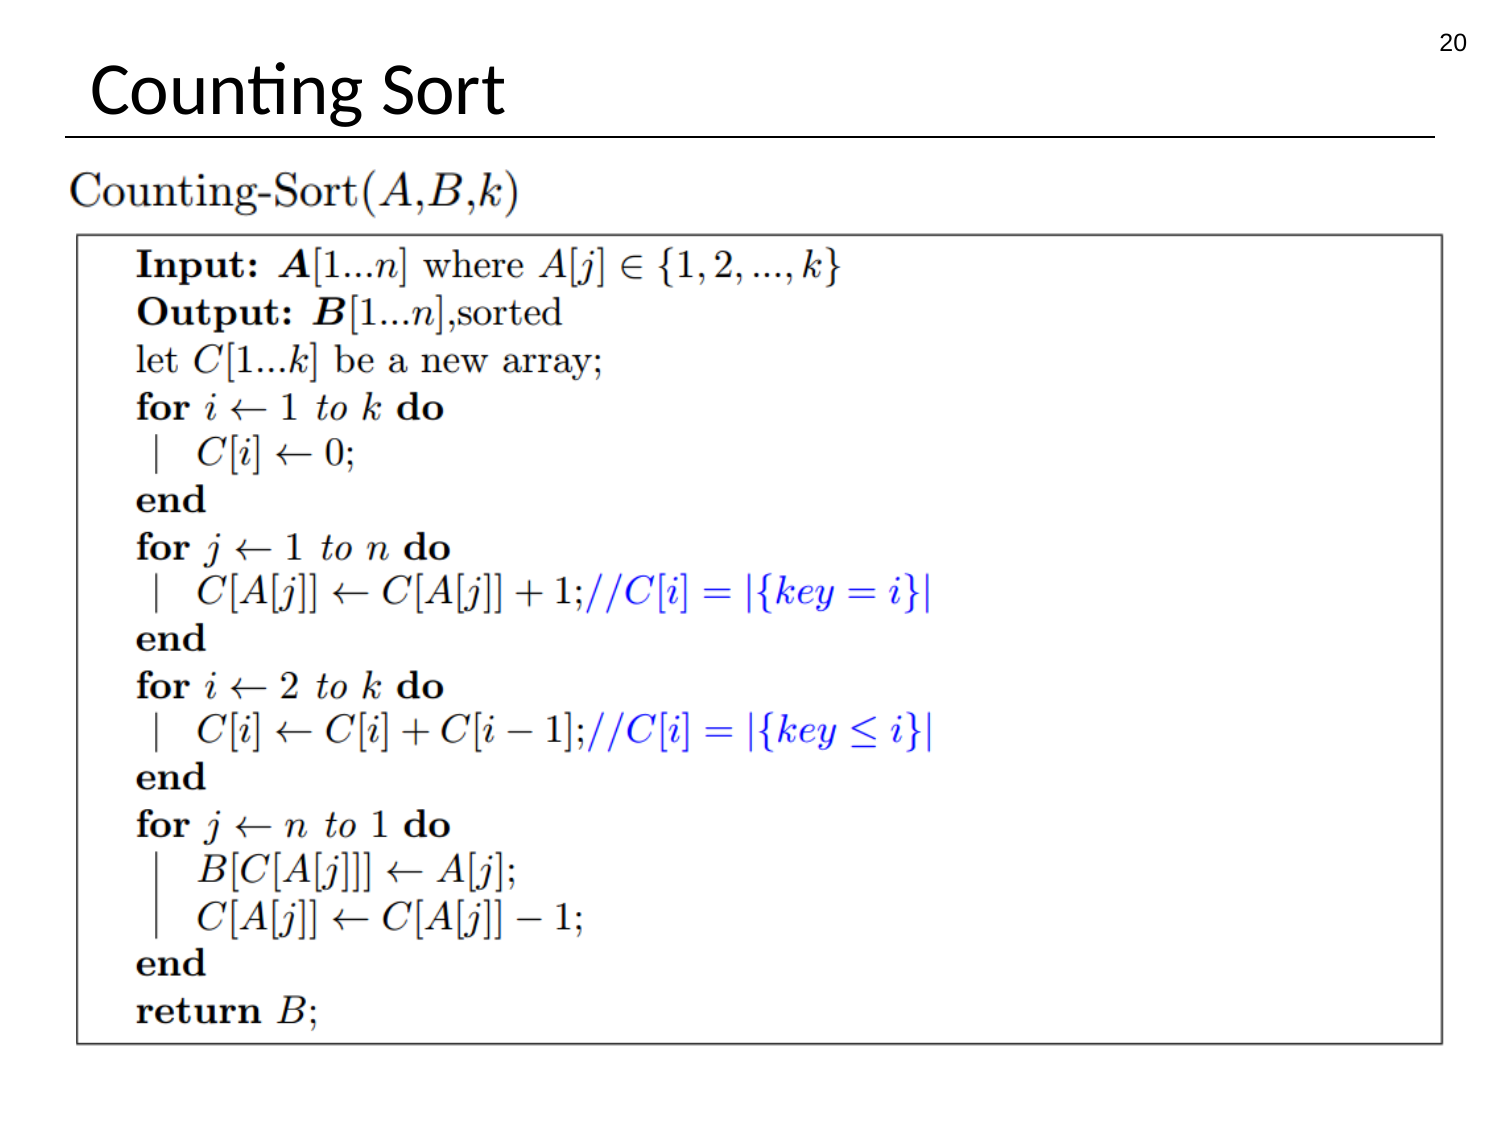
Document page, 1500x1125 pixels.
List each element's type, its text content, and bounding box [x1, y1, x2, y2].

picture [68, 168, 523, 221]
title Counting Sort [75, 20, 1425, 138]
slide_number 20 [1131, 18, 1483, 62]
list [74, 231, 1446, 1047]
